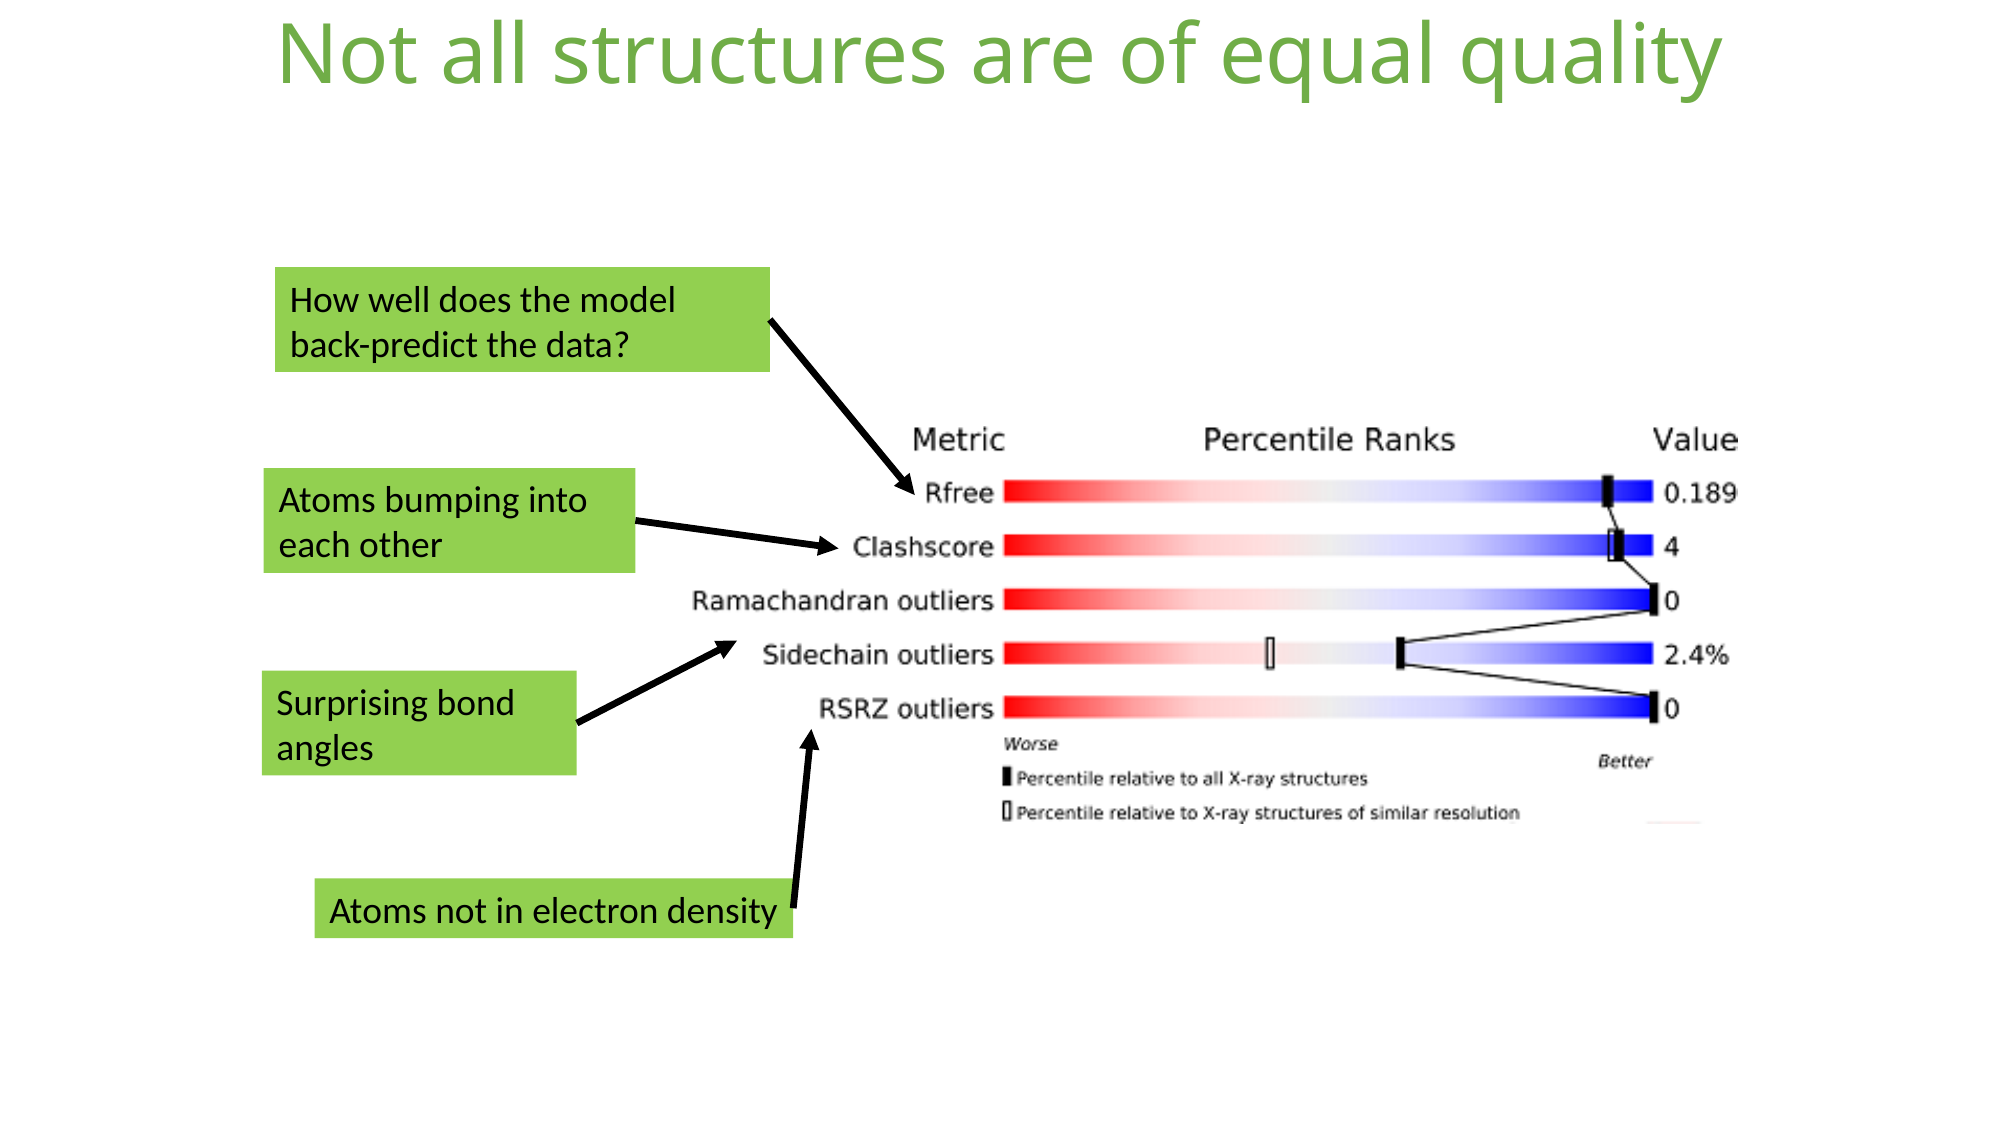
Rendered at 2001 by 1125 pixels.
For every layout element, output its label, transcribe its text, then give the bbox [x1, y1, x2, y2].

text_box Surprising bond angles [261, 670, 577, 776]
text_box Atoms not in electron density [314, 878, 794, 939]
picture [691, 426, 1738, 825]
title Not all structures are of equal quality [0, 4, 2000, 108]
text_box How well does the model back-predict the data? [275, 267, 770, 372]
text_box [576, 640, 737, 724]
text_box Atoms bumping into each other [263, 468, 636, 573]
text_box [795, 728, 812, 909]
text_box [635, 521, 839, 549]
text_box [769, 320, 915, 496]
